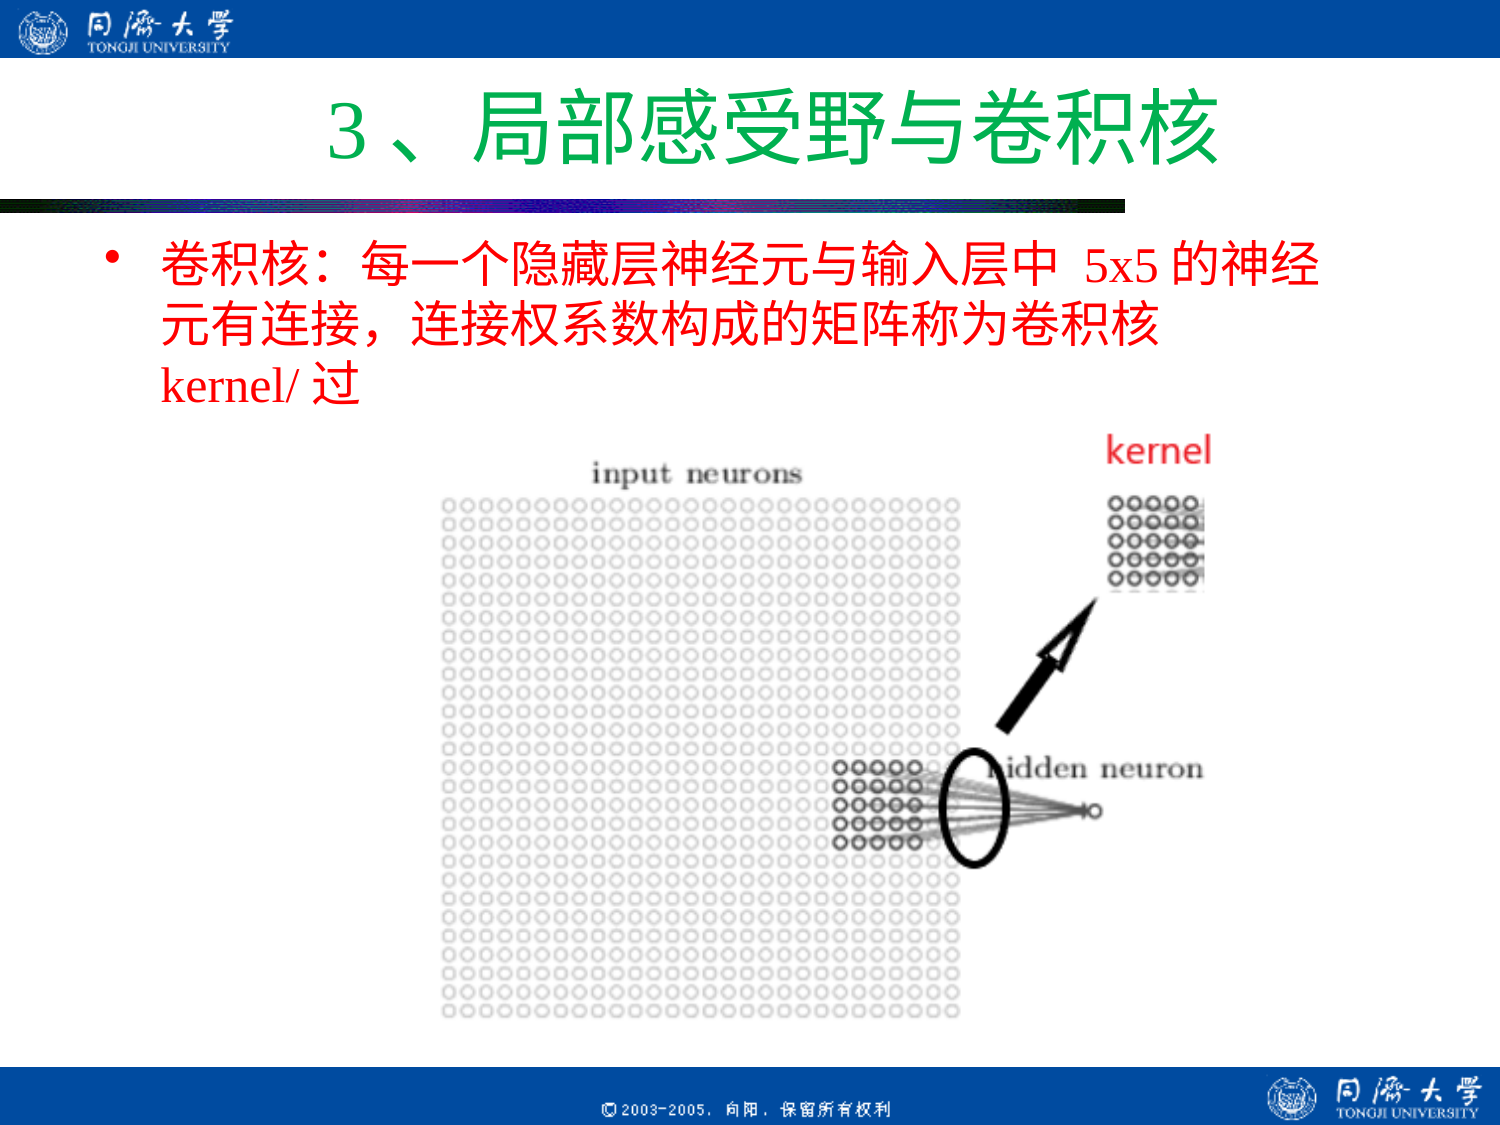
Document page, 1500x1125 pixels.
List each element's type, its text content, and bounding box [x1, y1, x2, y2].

picture [0, 0, 1500, 58]
picture [0, 1067, 1500, 1125]
picture [360, 349, 1316, 1050]
title 3、局部感受野与卷积核 [112, 62, 1436, 188]
picture [0, 199, 1125, 213]
list 卷积核：每一个隐藏层神经元与输入层中 5x5的神经元有连接，连接权系数构成的矩阵称为卷积核kernel/过滤器filter。 [89, 224, 1365, 900]
